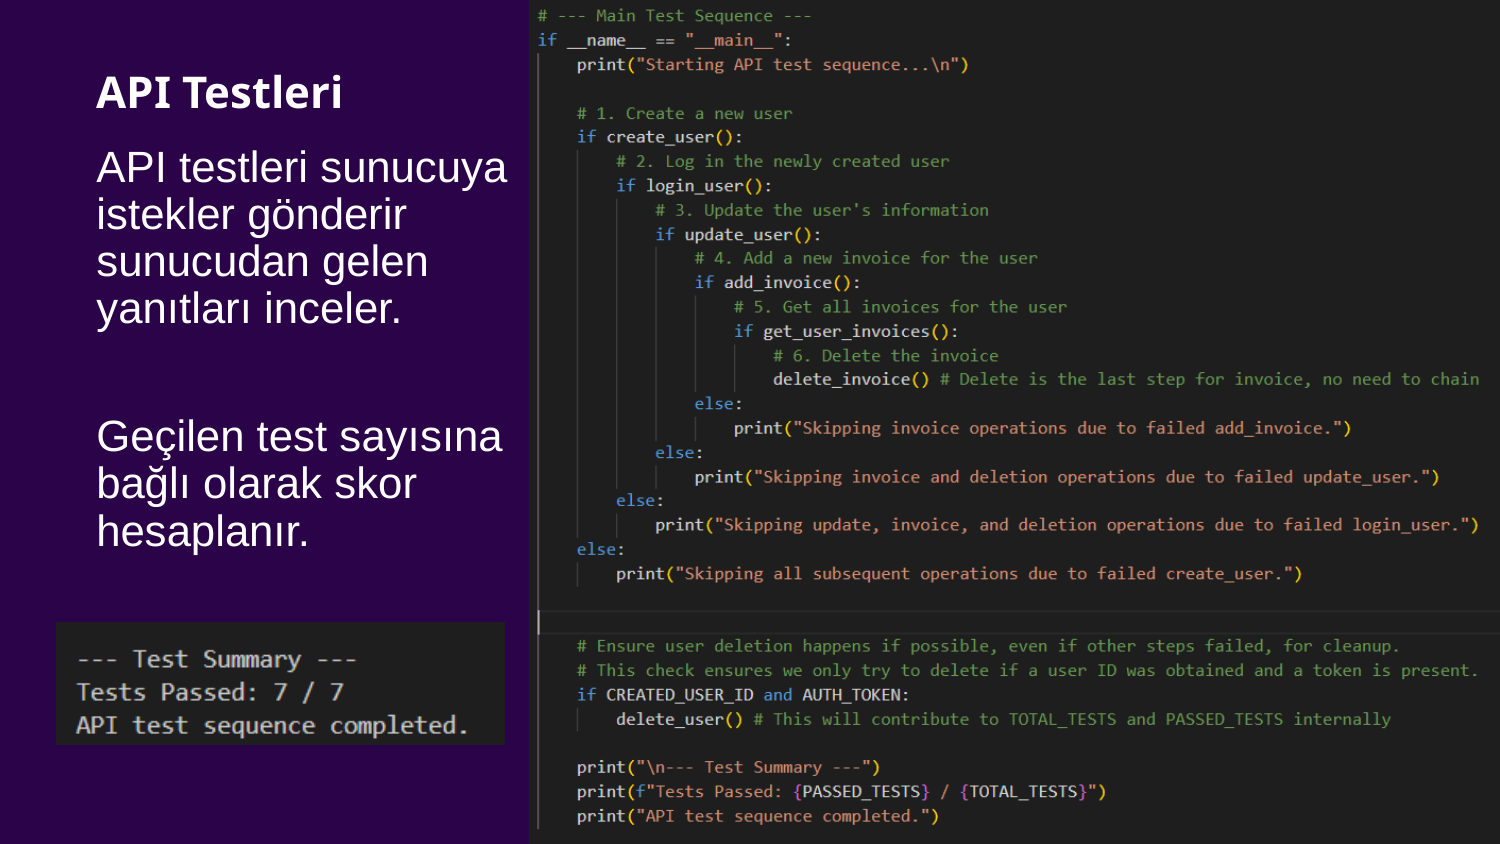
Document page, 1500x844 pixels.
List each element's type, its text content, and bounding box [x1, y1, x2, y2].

title API Testleri [85, 64, 524, 138]
list API testleri sunucuya istekler gönderir sunucudan gelen yanıtları inceler. Geçilen test sayısına bağlı olarak skor hesaplanır. [85, 138, 524, 763]
picture [0, 0, 1500, 844]
